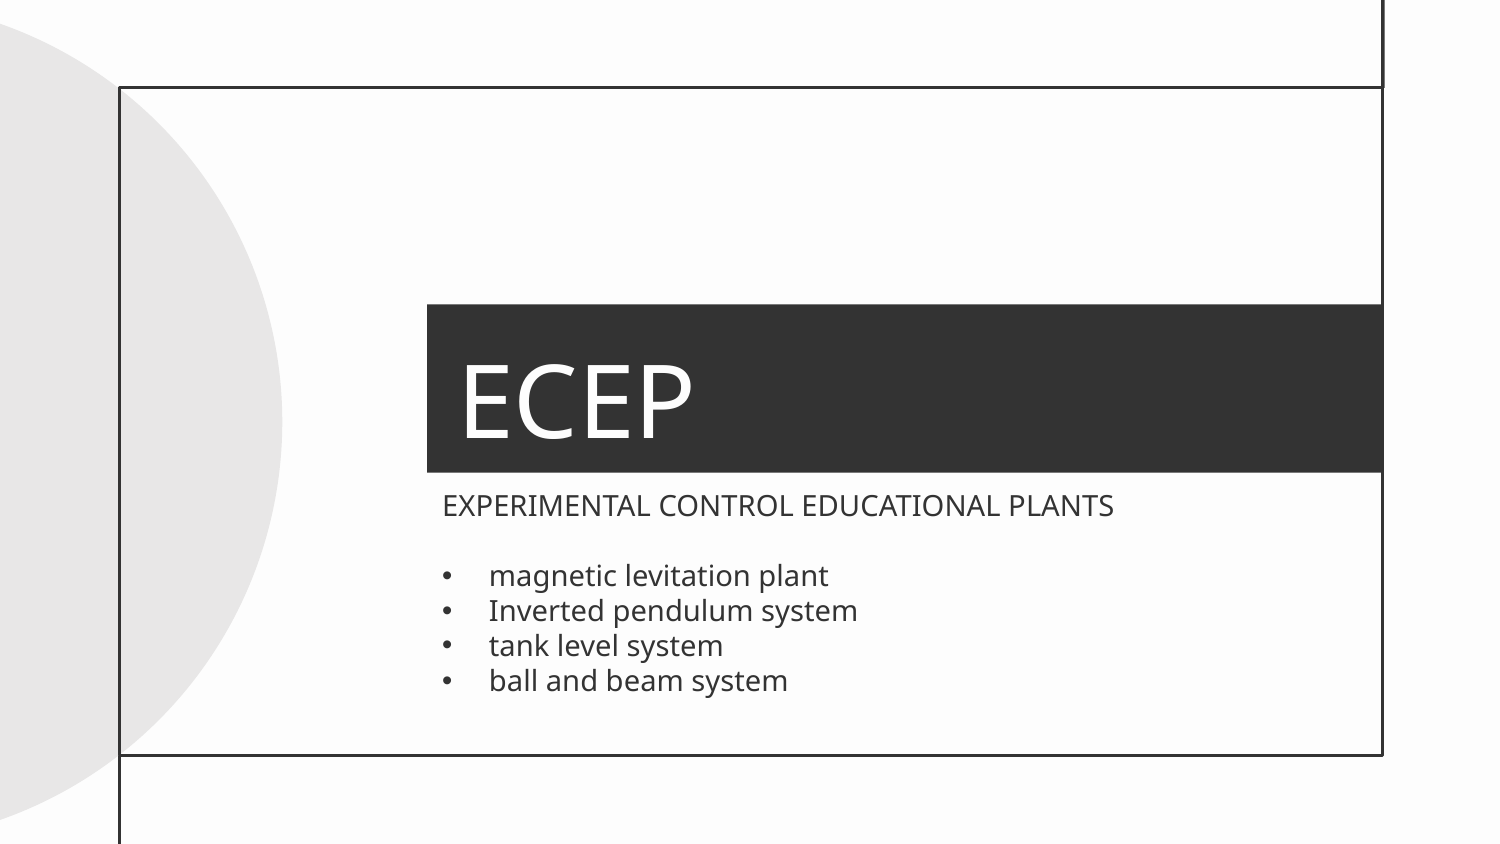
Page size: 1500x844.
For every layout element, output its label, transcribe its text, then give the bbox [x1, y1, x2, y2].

subtitle EXPERIMENTAL CONTROL EDUCATIONAL PLANTS magnetic levitation plant Inverted pendulum system tank level system ball and beam system [427, 472, 1383, 539]
title ECEP [427, 304, 1383, 472]
